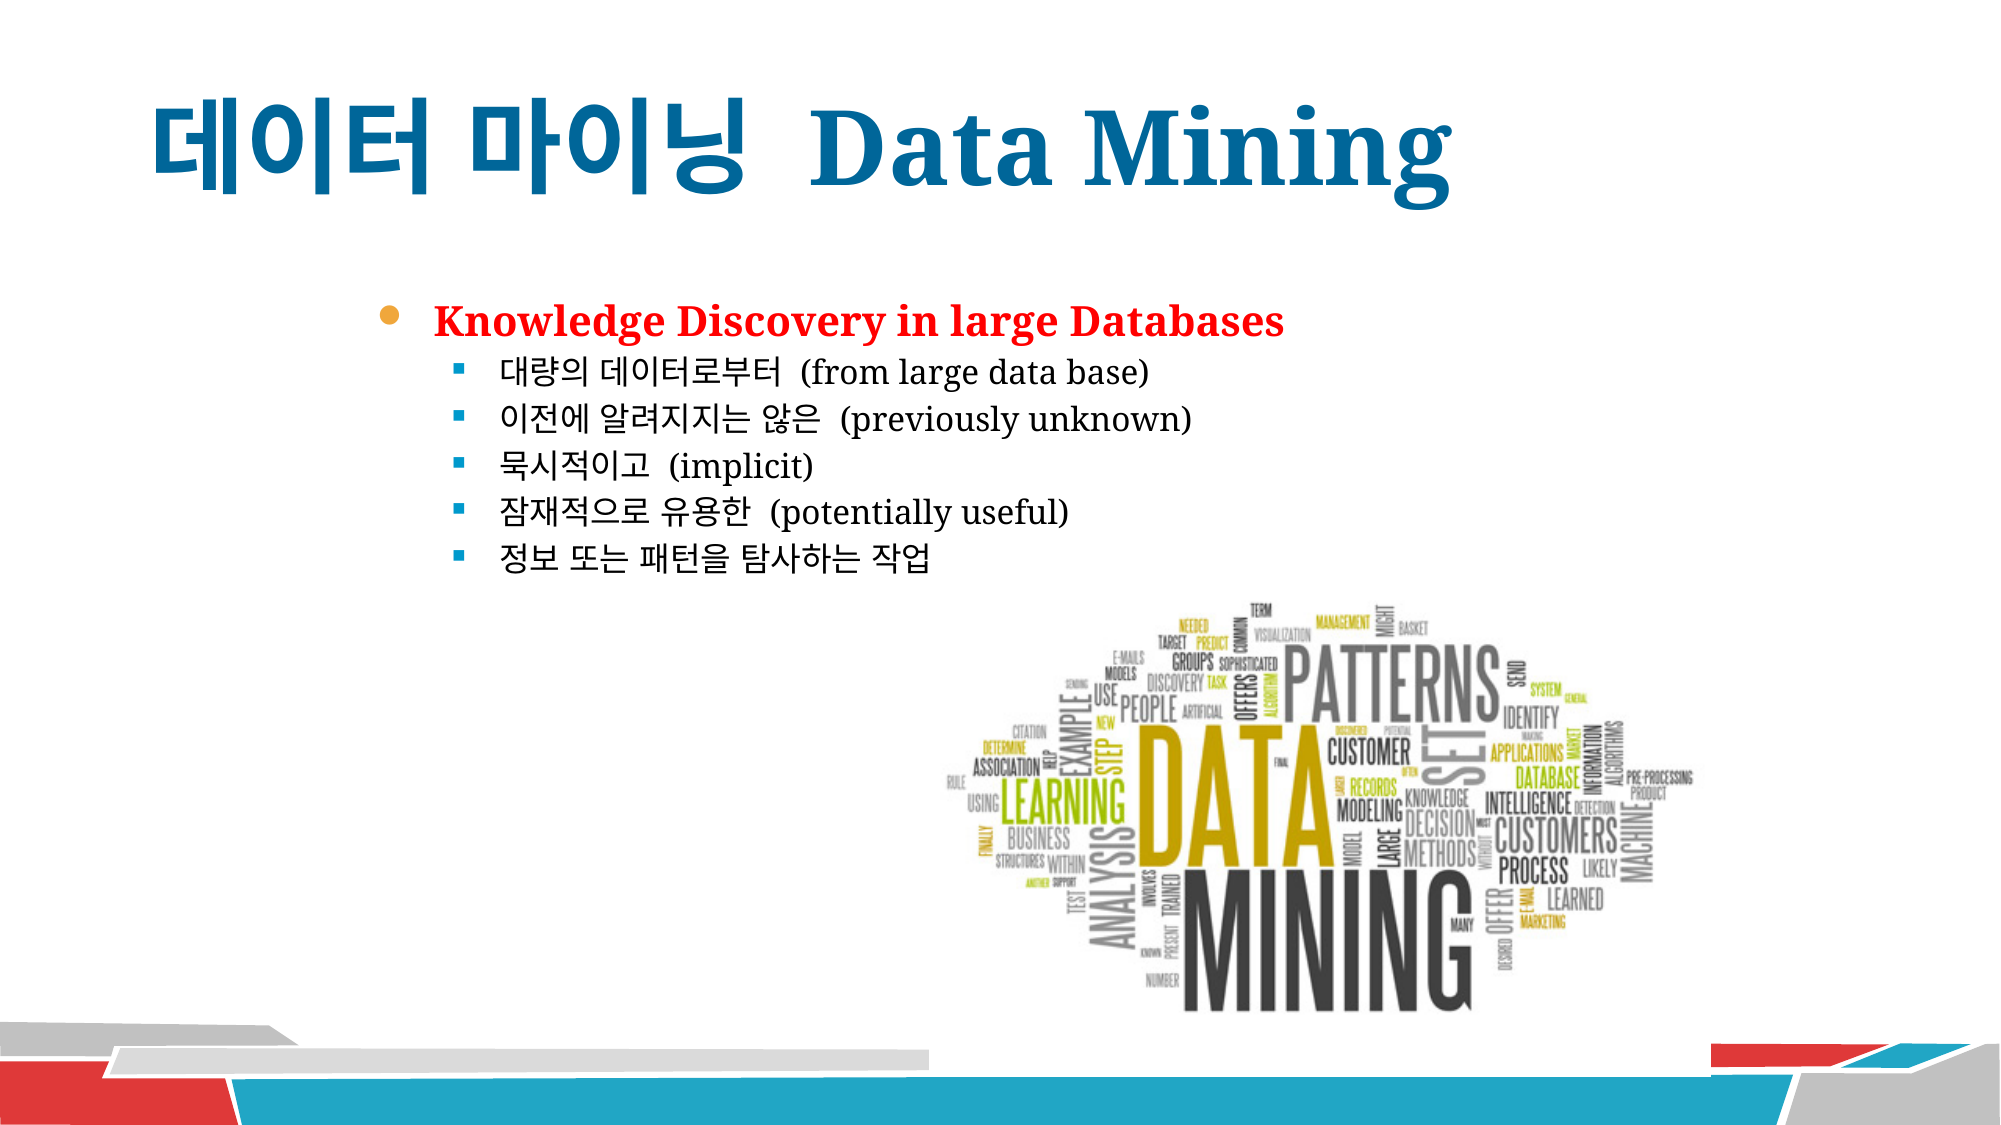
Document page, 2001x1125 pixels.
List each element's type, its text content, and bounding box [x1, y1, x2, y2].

picture [928, 538, 1711, 1077]
text_box 데이터 마이닝 Data Mining [134, 50, 1600, 238]
text_box Knowledge Discovery in large Databases 대량의 데이터로부터 (from large data base) 이전에 알려지지는 않은 (previously unknown) 묵시적이고 (implicit) 잠재적으로 유용한 (potentially useful) 정보 또는 패턴을 탐사하는 작업 [362, 287, 1638, 1000]
